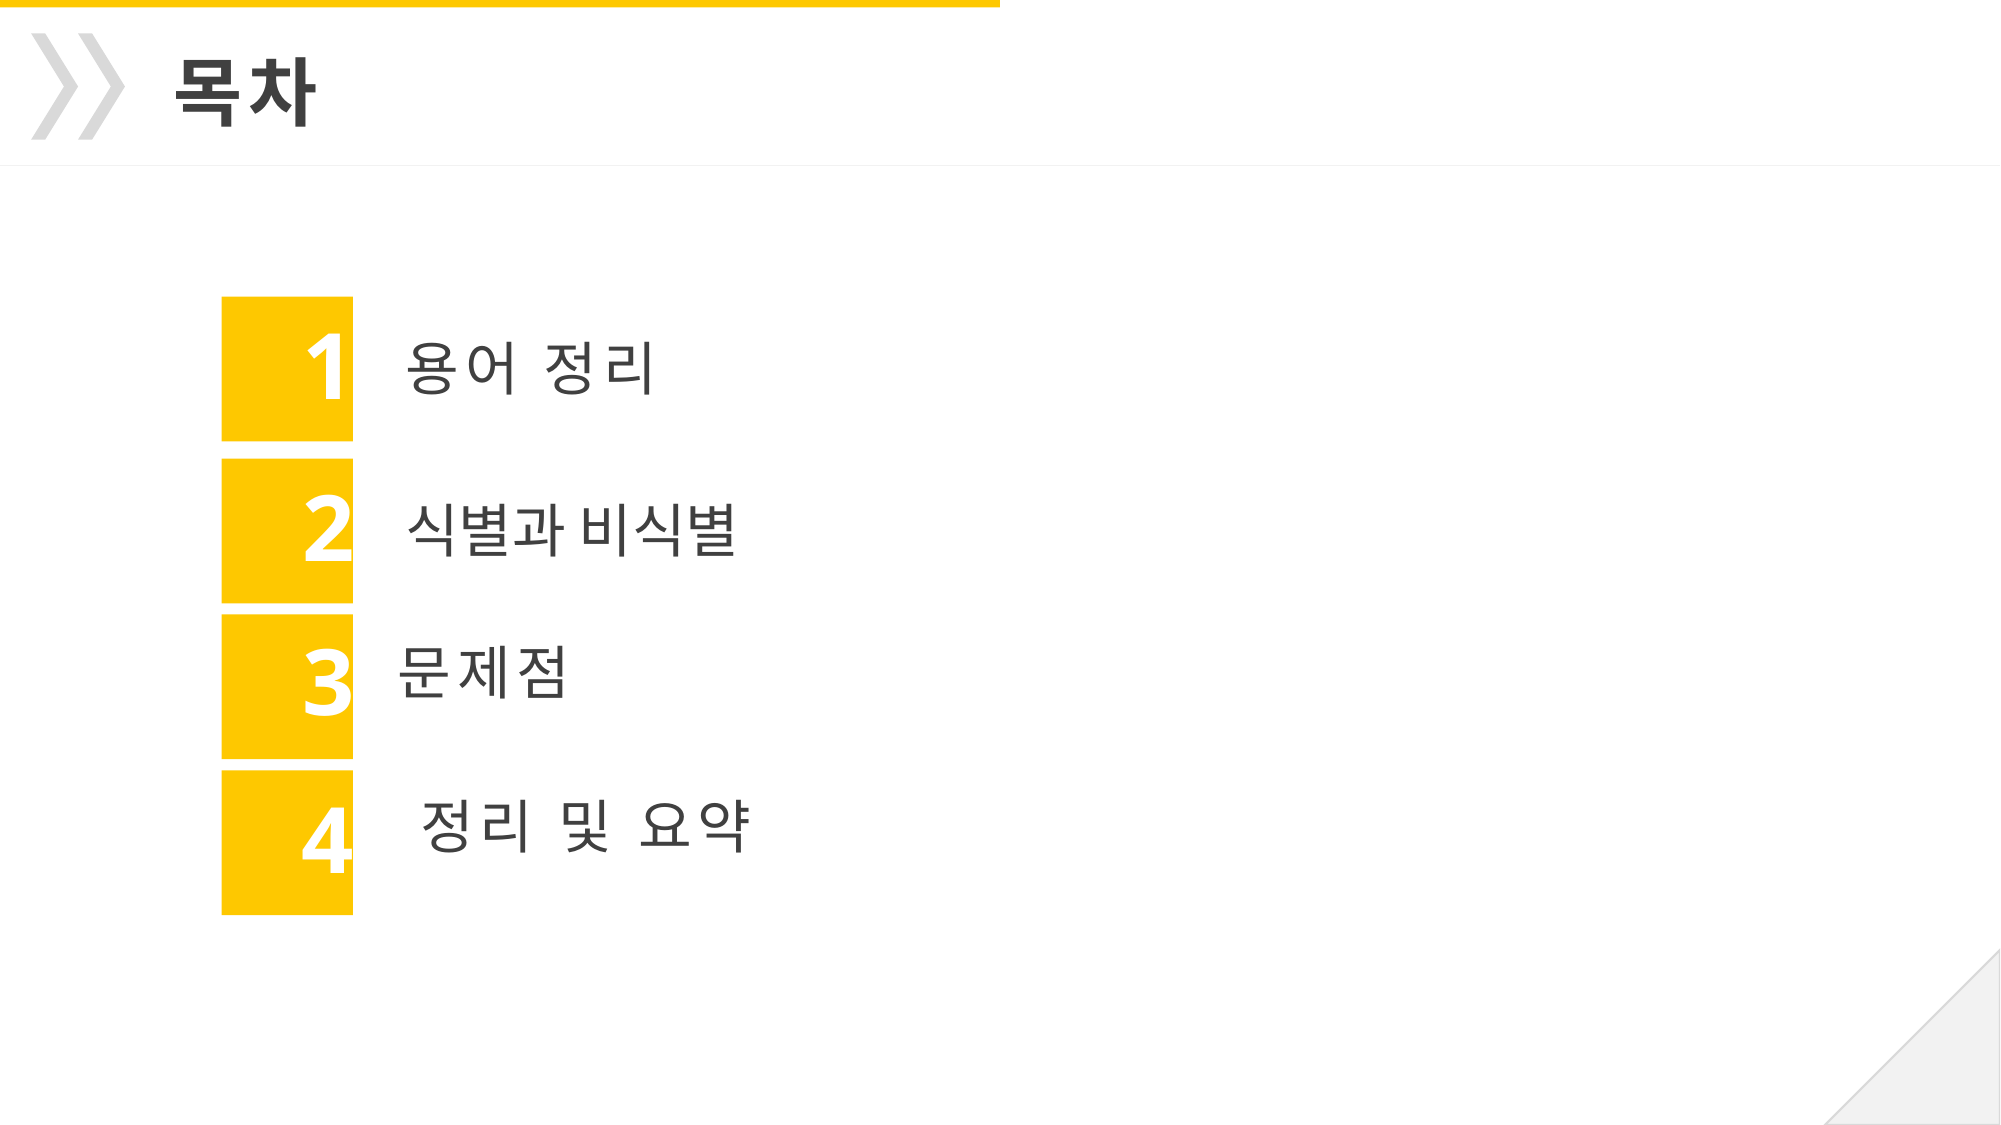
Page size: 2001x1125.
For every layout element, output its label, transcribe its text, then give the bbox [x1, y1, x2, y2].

text_box [0, 0, 1001, 8]
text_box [221, 614, 597, 760]
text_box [221, 458, 773, 604]
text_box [31, 33, 125, 140]
text_box 목차 [158, 38, 333, 143]
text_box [221, 770, 798, 916]
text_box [221, 296, 690, 442]
